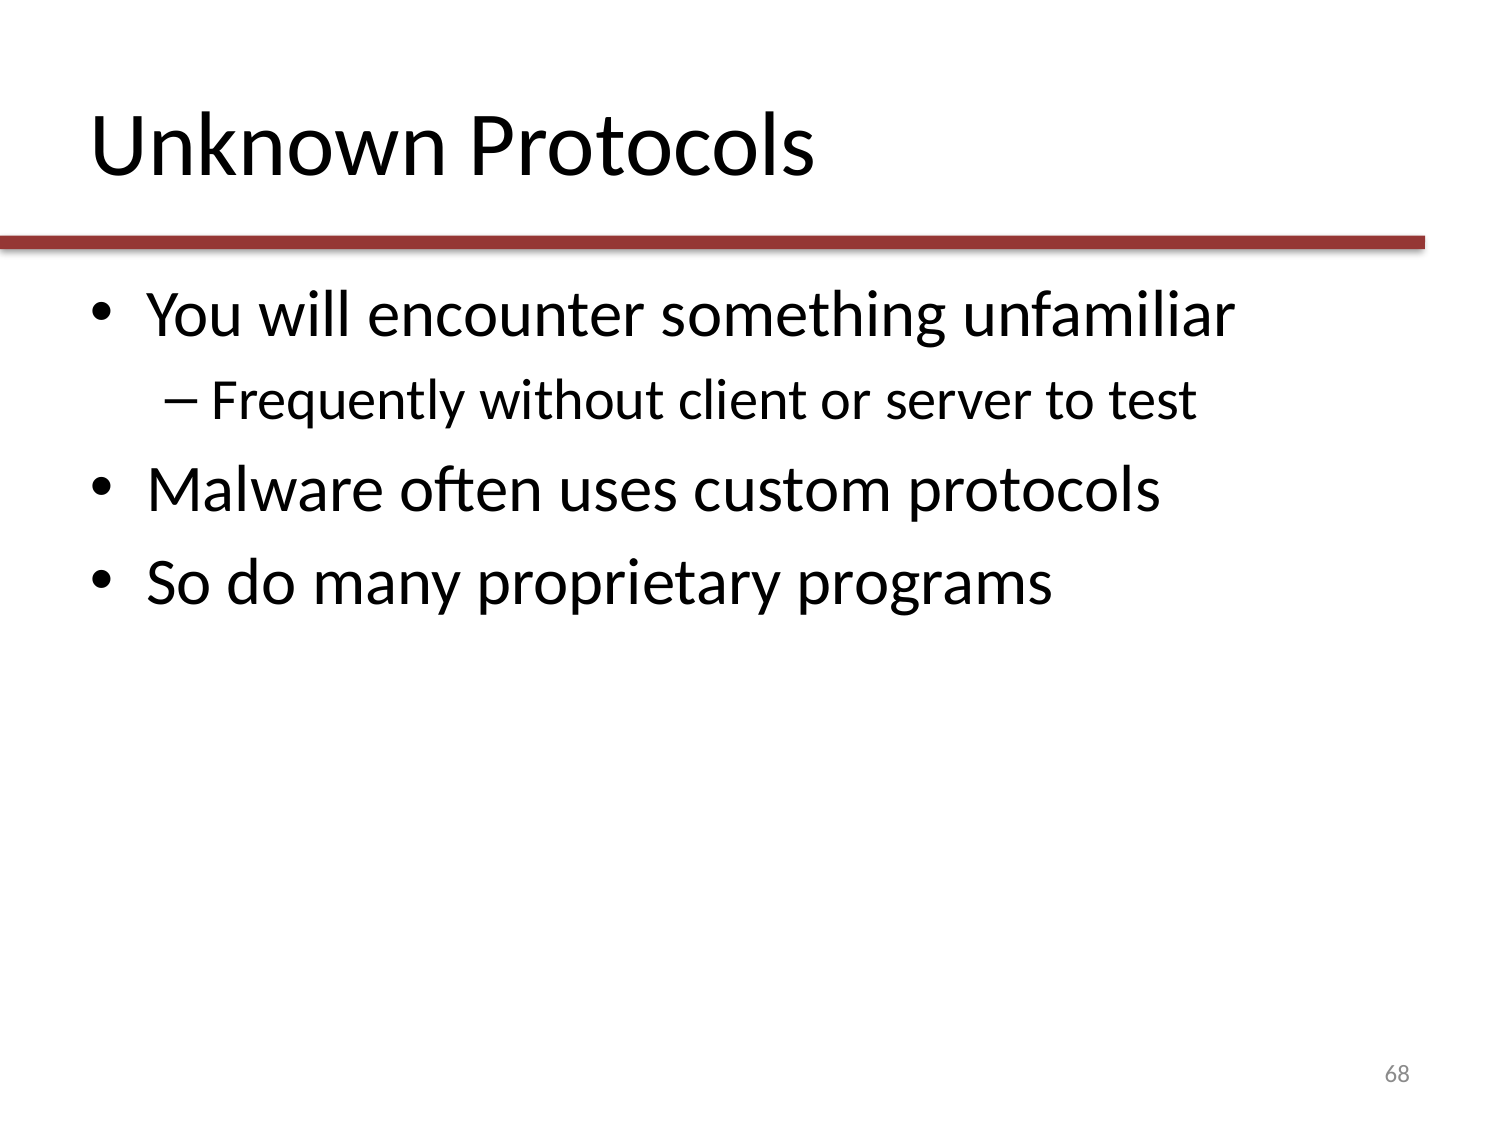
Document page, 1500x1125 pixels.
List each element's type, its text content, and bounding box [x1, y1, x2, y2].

text_box You will encounter something unfamiliar Frequently without client or server to test Malware often uses custom protocols So do many proprietary programs [75, 262, 1425, 1005]
text_box Unknown Protocols [75, 45, 1425, 233]
text_box <number> [1074, 1042, 1425, 1103]
